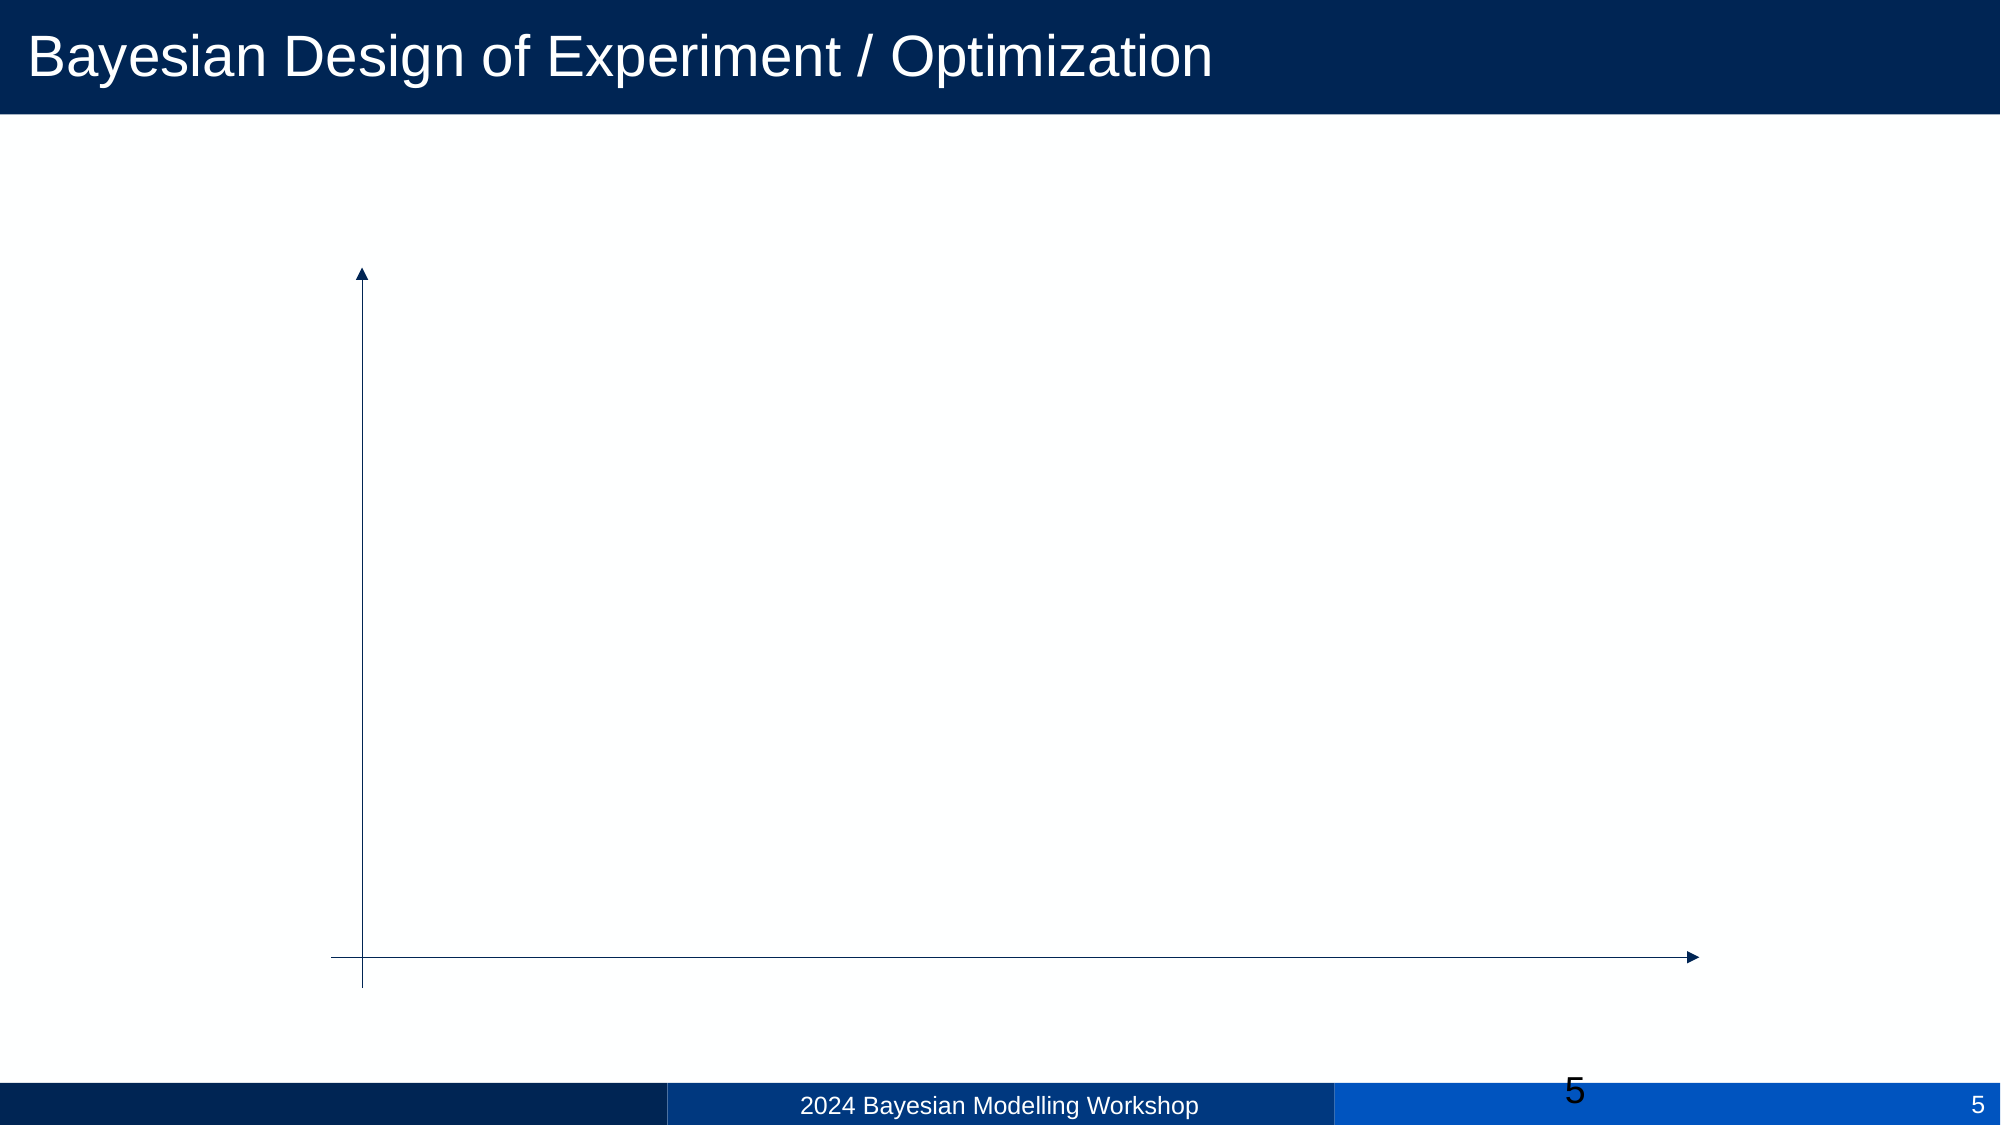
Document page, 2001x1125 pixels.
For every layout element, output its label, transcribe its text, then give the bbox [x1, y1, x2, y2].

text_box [331, 267, 1700, 989]
slide_number 5 [1550, 1058, 2000, 1119]
title Bayesian Design of Experiment / Optimization [12, 6, 1984, 108]
